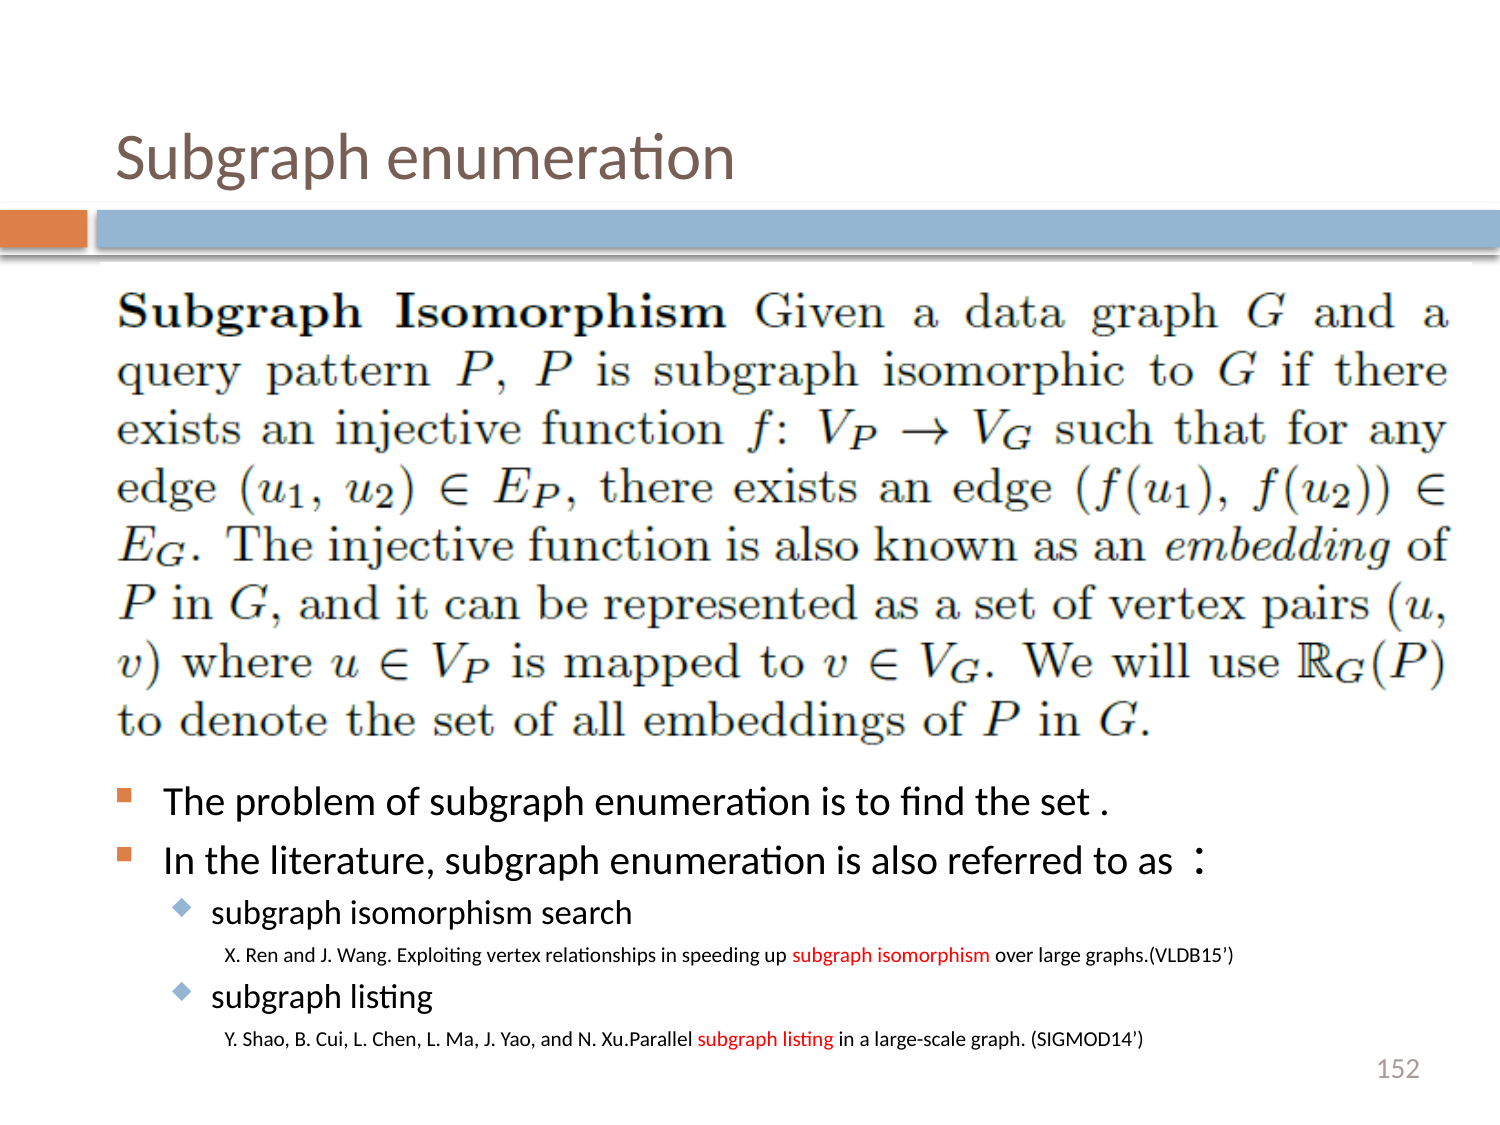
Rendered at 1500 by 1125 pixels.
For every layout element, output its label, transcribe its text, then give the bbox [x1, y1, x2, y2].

slide_number 152 [1316, 1046, 1436, 1087]
picture [100, 262, 1472, 748]
title Subgraph enumeration [100, 37, 1438, 200]
